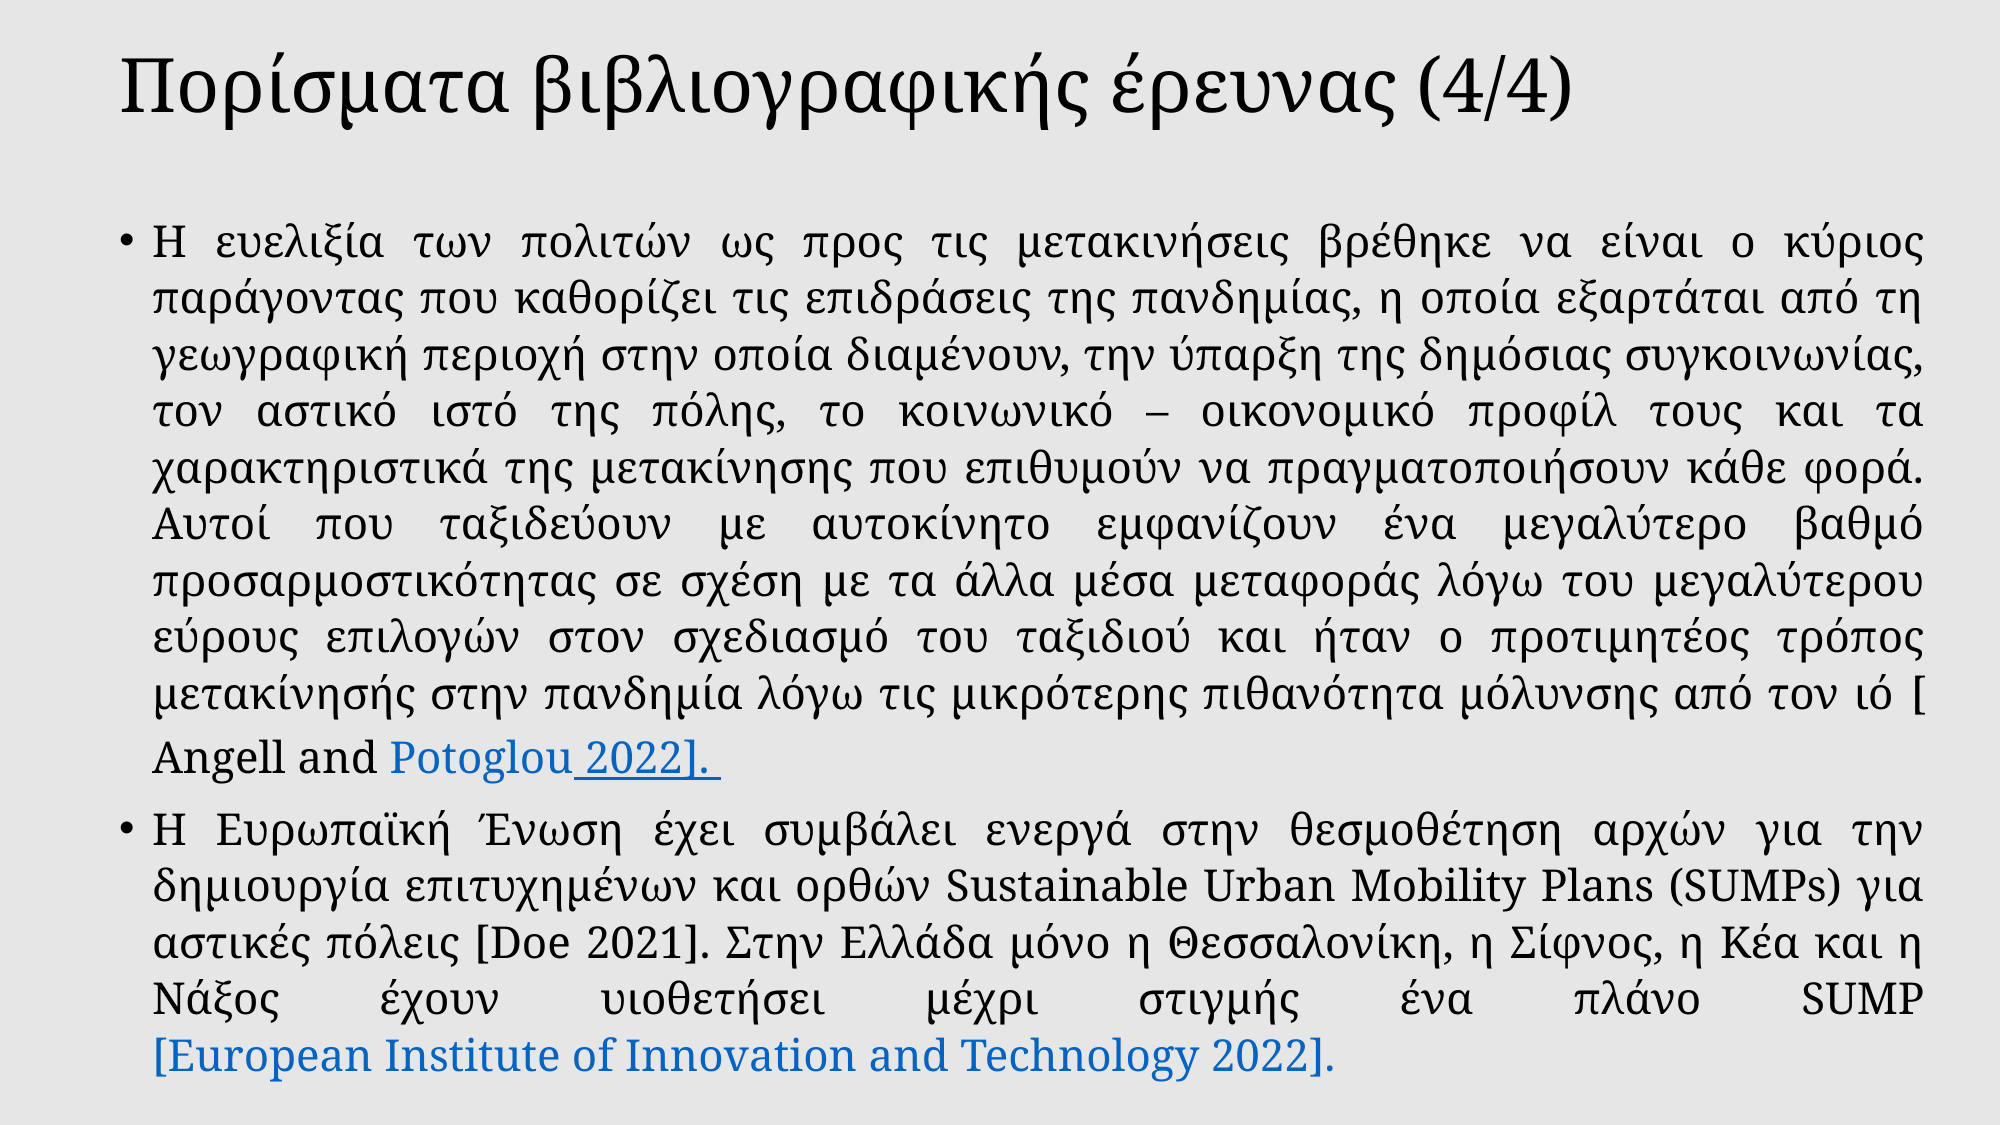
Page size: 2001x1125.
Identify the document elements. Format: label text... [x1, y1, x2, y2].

title Πορίσματα βιβλιογραφικής έρευνας (4/4) [104, 39, 1830, 138]
list Η ευελιξία των πολιτών ως προς τις μετακινήσεις βρέθηκε να είναι ο κύριος παράγοντας που καθορίζει τις επιδράσεις της πανδημίας, η οποία εξαρτάται από τη γεωγραφική περιοχή στην οποία διαμένουν, την ύπαρξη της δημόσιας συγκοινωνίας, τον αστικό ιστό της πόλης, το κοινωνικό – οικονομικό προφίλ τους και τα χαρακτηριστικά της μετακίνησης που επιθυμούν να πραγματοποιήσουν κάθε φορά. Αυτοί που ταξιδεύουν με αυτοκίνητο εμφανίζουν ένα μεγαλύτερο βαθμό προσαρμοστικότητας σε σχέση με τα άλλα μέσα μεταφοράς λόγω του μεγαλύτερου εύρους επιλογών στον σχεδιασμό του ταξιδιού και ήταν ο προτιμητέος τρόπος μετακίνησής στην πανδημία λόγω τις μικρότερης πιθανότητα μόλυνσης από τον ιό [Angell and Potoglou 2022]. Η Ευρωπαϊκή Ένωση έχει συμβάλει ενεργά στην θεσμοθέτηση αρχών για την δημιουργία επιτυχημένων και ορθών Sustainable Urban Mobility Plans (SUMPs) για αστικές πόλεις [Doe 2021]. Στην Ελλάδα μόνο η Θεσσαλονίκη, η Σίφνος, η Κέα και η Νάξος έχουν υιοθετήσει μέχρι στιγμής ένα πλάνο SUMP [European Institute of Innovation and Technology 2022]. [104, 202, 1942, 1125]
